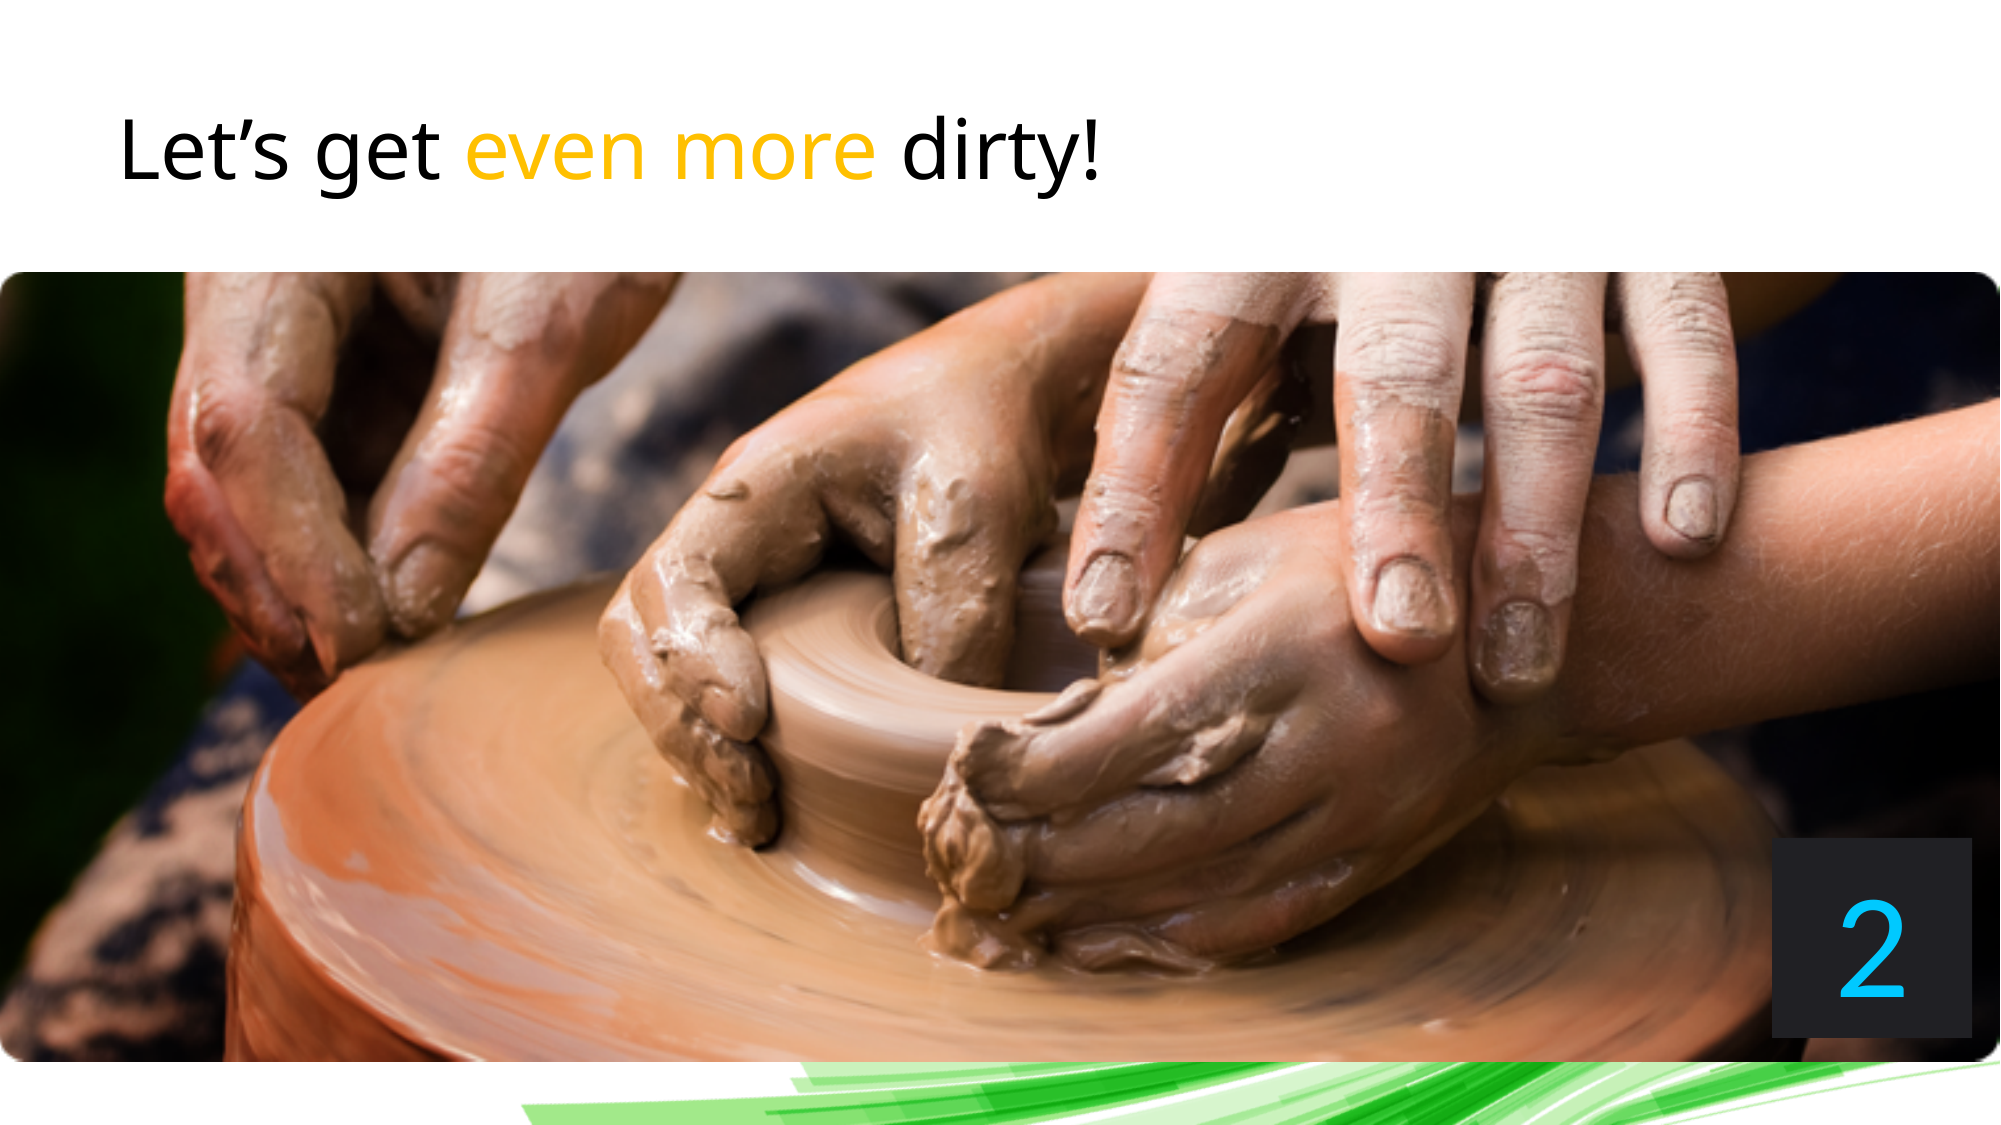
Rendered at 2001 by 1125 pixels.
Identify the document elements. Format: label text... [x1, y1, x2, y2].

title Let’s get even more dirty! [102, 44, 1898, 262]
picture [0, 272, 2000, 1125]
